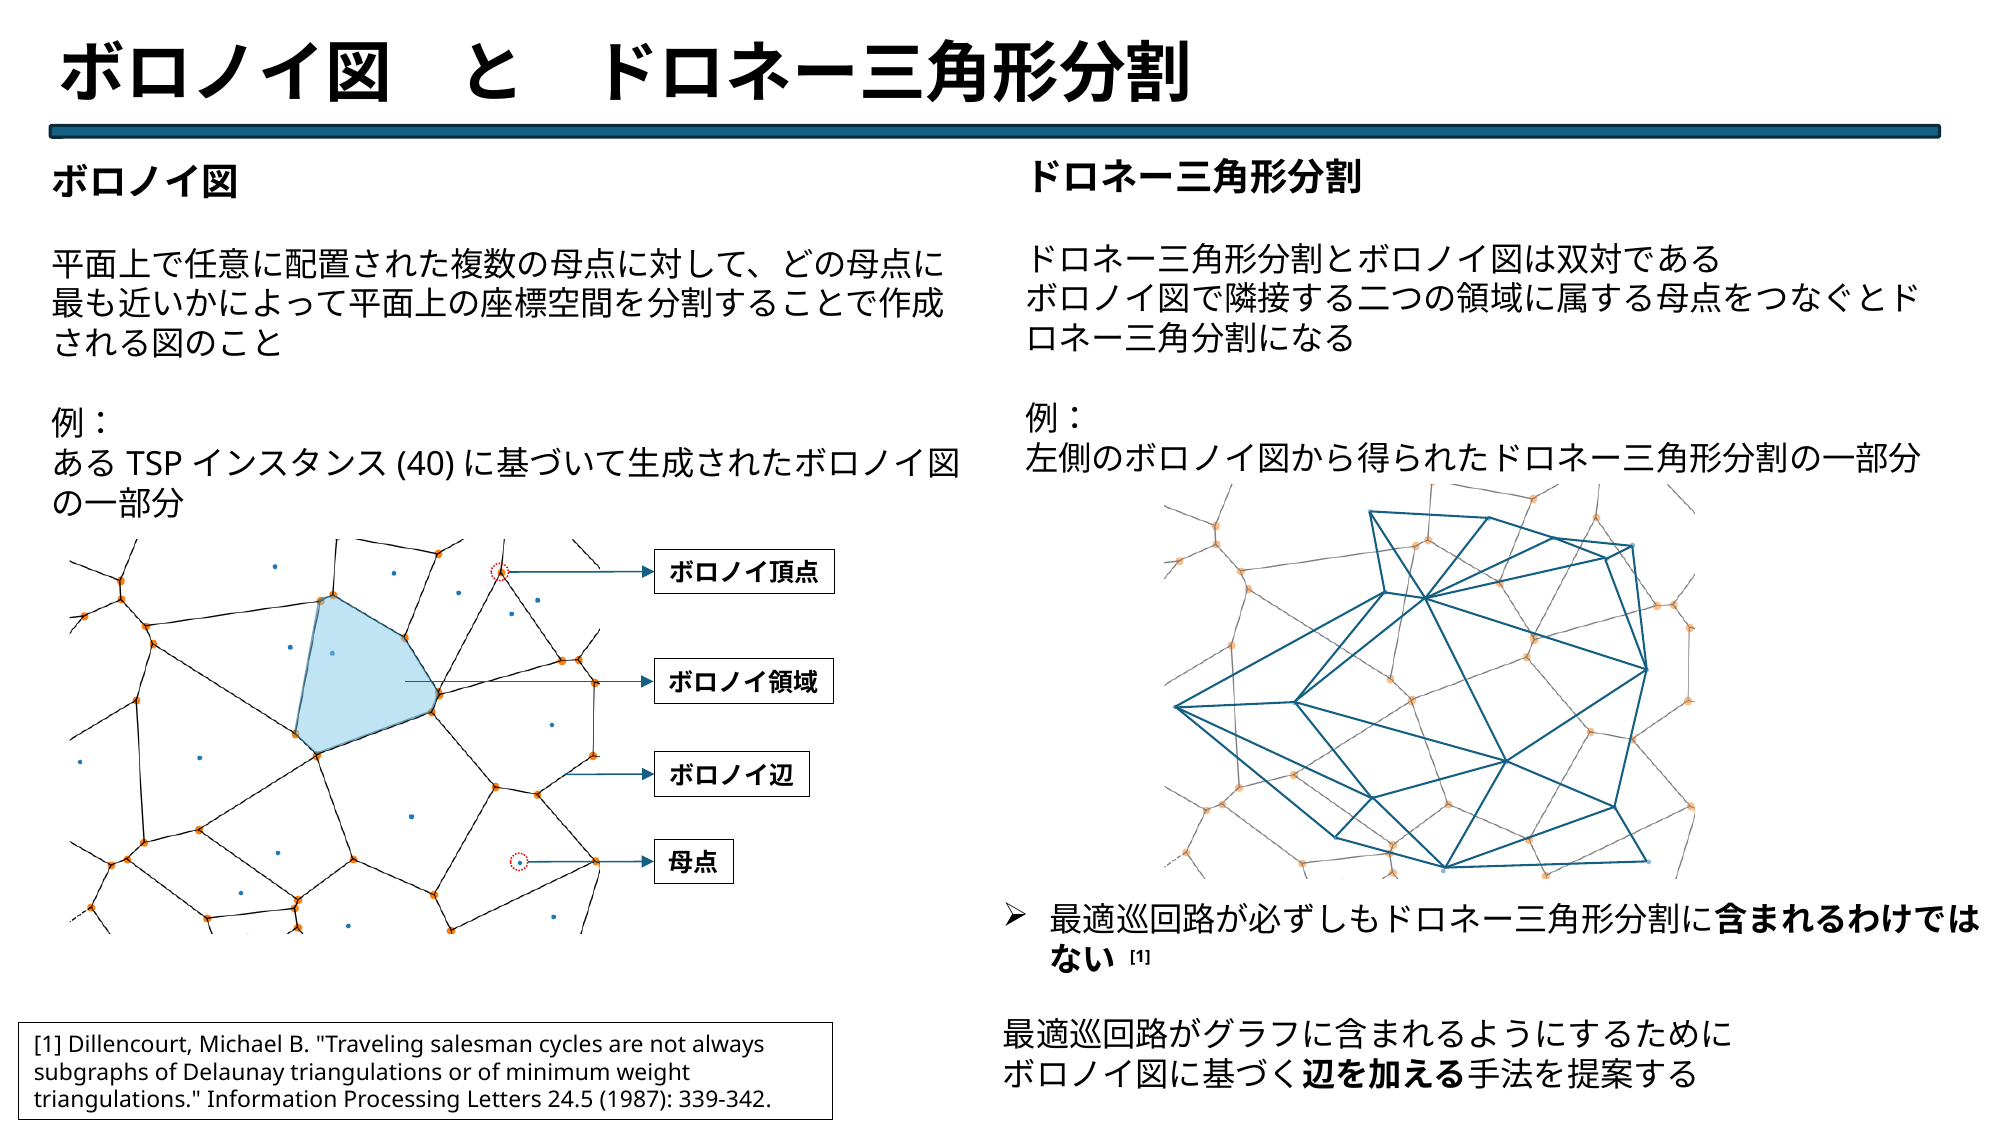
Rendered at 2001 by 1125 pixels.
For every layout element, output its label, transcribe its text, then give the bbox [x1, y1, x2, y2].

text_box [69, 538, 836, 934]
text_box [1164, 483, 1696, 879]
text_box [1] Dillencourt, Michael B. "Traveling salesman cycles are not always subgraphs of Delaunay triangulations or of minimum weight triangulations." Information Processing Letters 24.5 (1987): 339-342. [18, 1022, 833, 1120]
text_box [48, 123, 1942, 139]
text_box ボロノイ図 平面上で任意に配置された複数の母点に対して、どの母点に最も近いかによって平面上の座標空間を分割することで作成される図のこと 例： あるTSPインスタンス(40)に基づいて生成されたボロノイ図の一部分 [37, 150, 994, 530]
text_box 最適巡回路が必ずしもドロネー三角形分割に含まれるわけではない [1] 最適巡回路がグラフに含まれるようにするために ボロノイ図に基づく辺を加える手法を提案する [987, 890, 2000, 1101]
text_box ボロノイ図 と ドロネー三角形分割 [43, 22, 1209, 117]
text_box ドロネー三角形分割 ドロネー三角形分割とボロノイ図は双対である ボロノイ図で隣接する二つの領域に属する母点をつなぐとドロネー三角分割になる 例： 左側のボロノイ図から得られたドロネー三角形分割の一部分 [1010, 145, 1967, 485]
